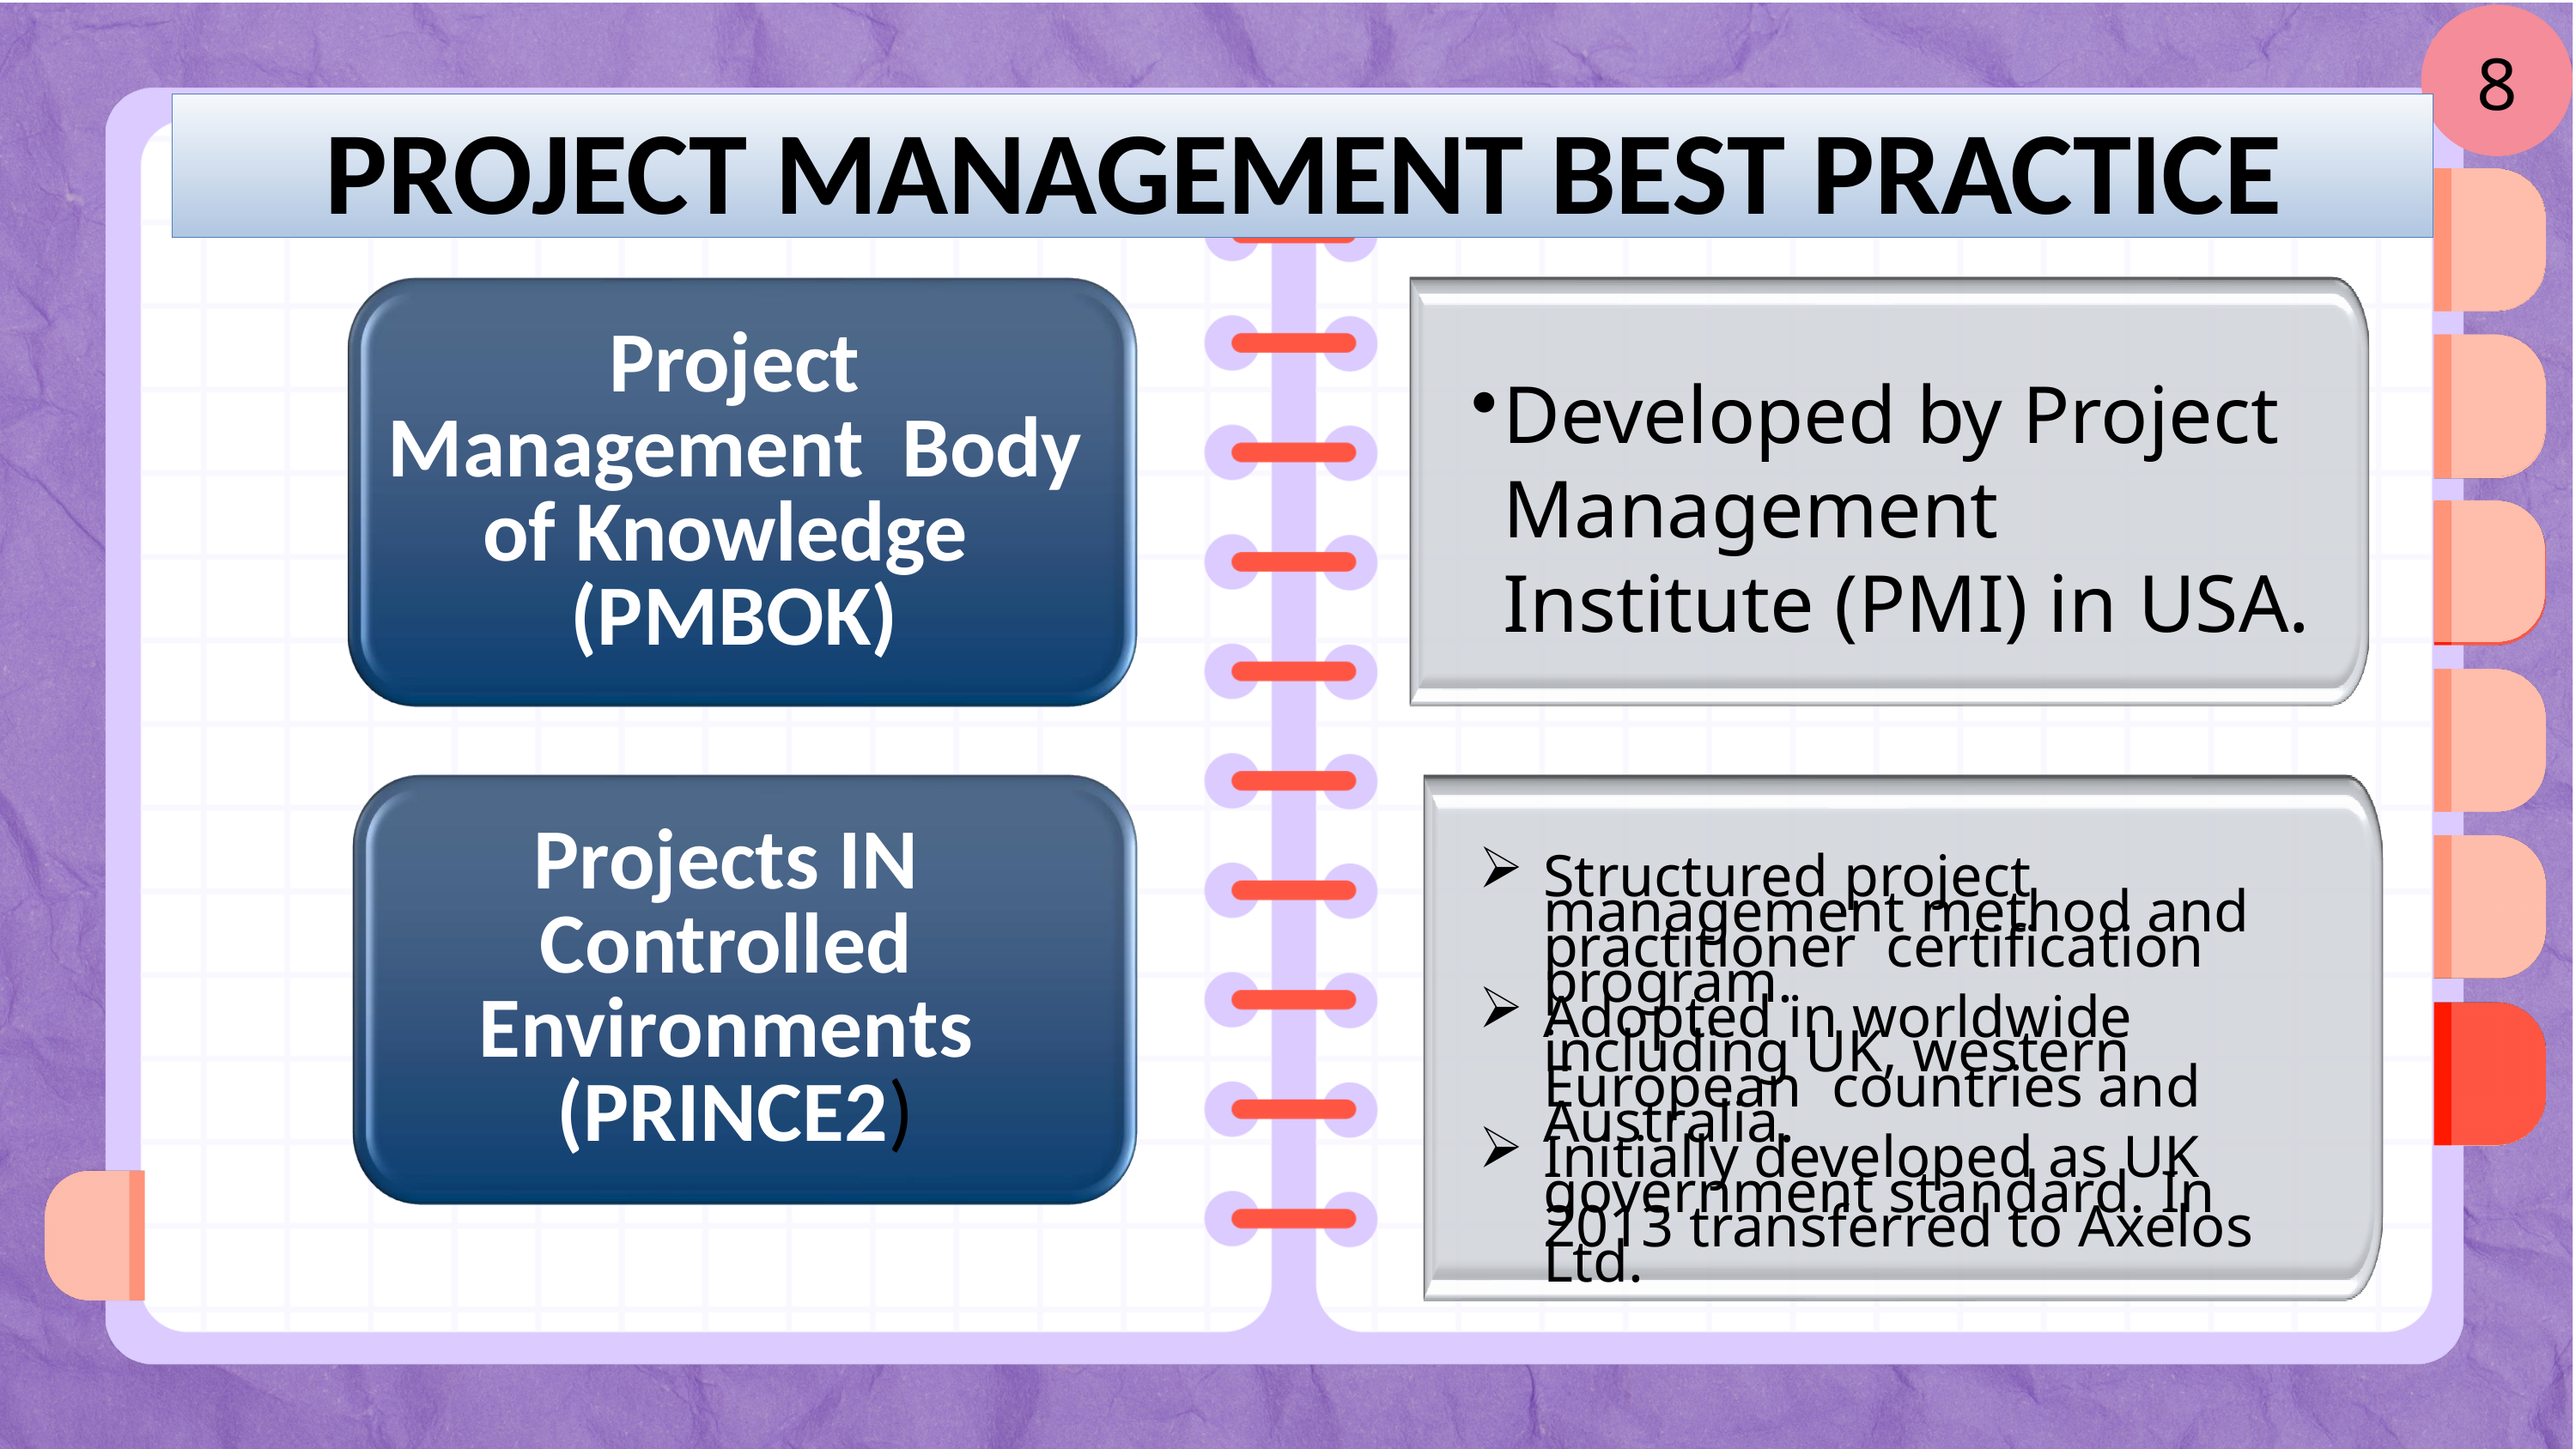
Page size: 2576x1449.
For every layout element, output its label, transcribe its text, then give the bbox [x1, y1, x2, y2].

text_box Project Management Body of Knowledge (PMBOK) Projects IN Controlled Environments (PRINCE2) [385, 310, 1085, 1159]
text_box Structured project management method and practitioner certification program. Adopted in worldwide including UK, western European countries and Australia. Initially developed as UK government standard. In 2013 transferred to Axelos Ltd. [1444, 864, 2325, 1294]
text_box [45, 1161, 145, 1301]
text_box Developed by Project Management Institute (PMI) in USA. [1469, 362, 2320, 648]
text_box [1423, 774, 2384, 1301]
text_box [105, 88, 2464, 1367]
text_box [2433, 168, 2546, 835]
text_box [1409, 276, 2370, 706]
text_box [2433, 835, 2546, 1162]
text_box [0, 3, 2573, 1449]
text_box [2421, 4, 2573, 157]
text_box [2433, 168, 2545, 651]
text_box PROJECT MANAGEMENT BEST PRACTICE [172, 94, 2433, 238]
text_box [347, 277, 1138, 707]
text_box [352, 774, 1138, 1205]
